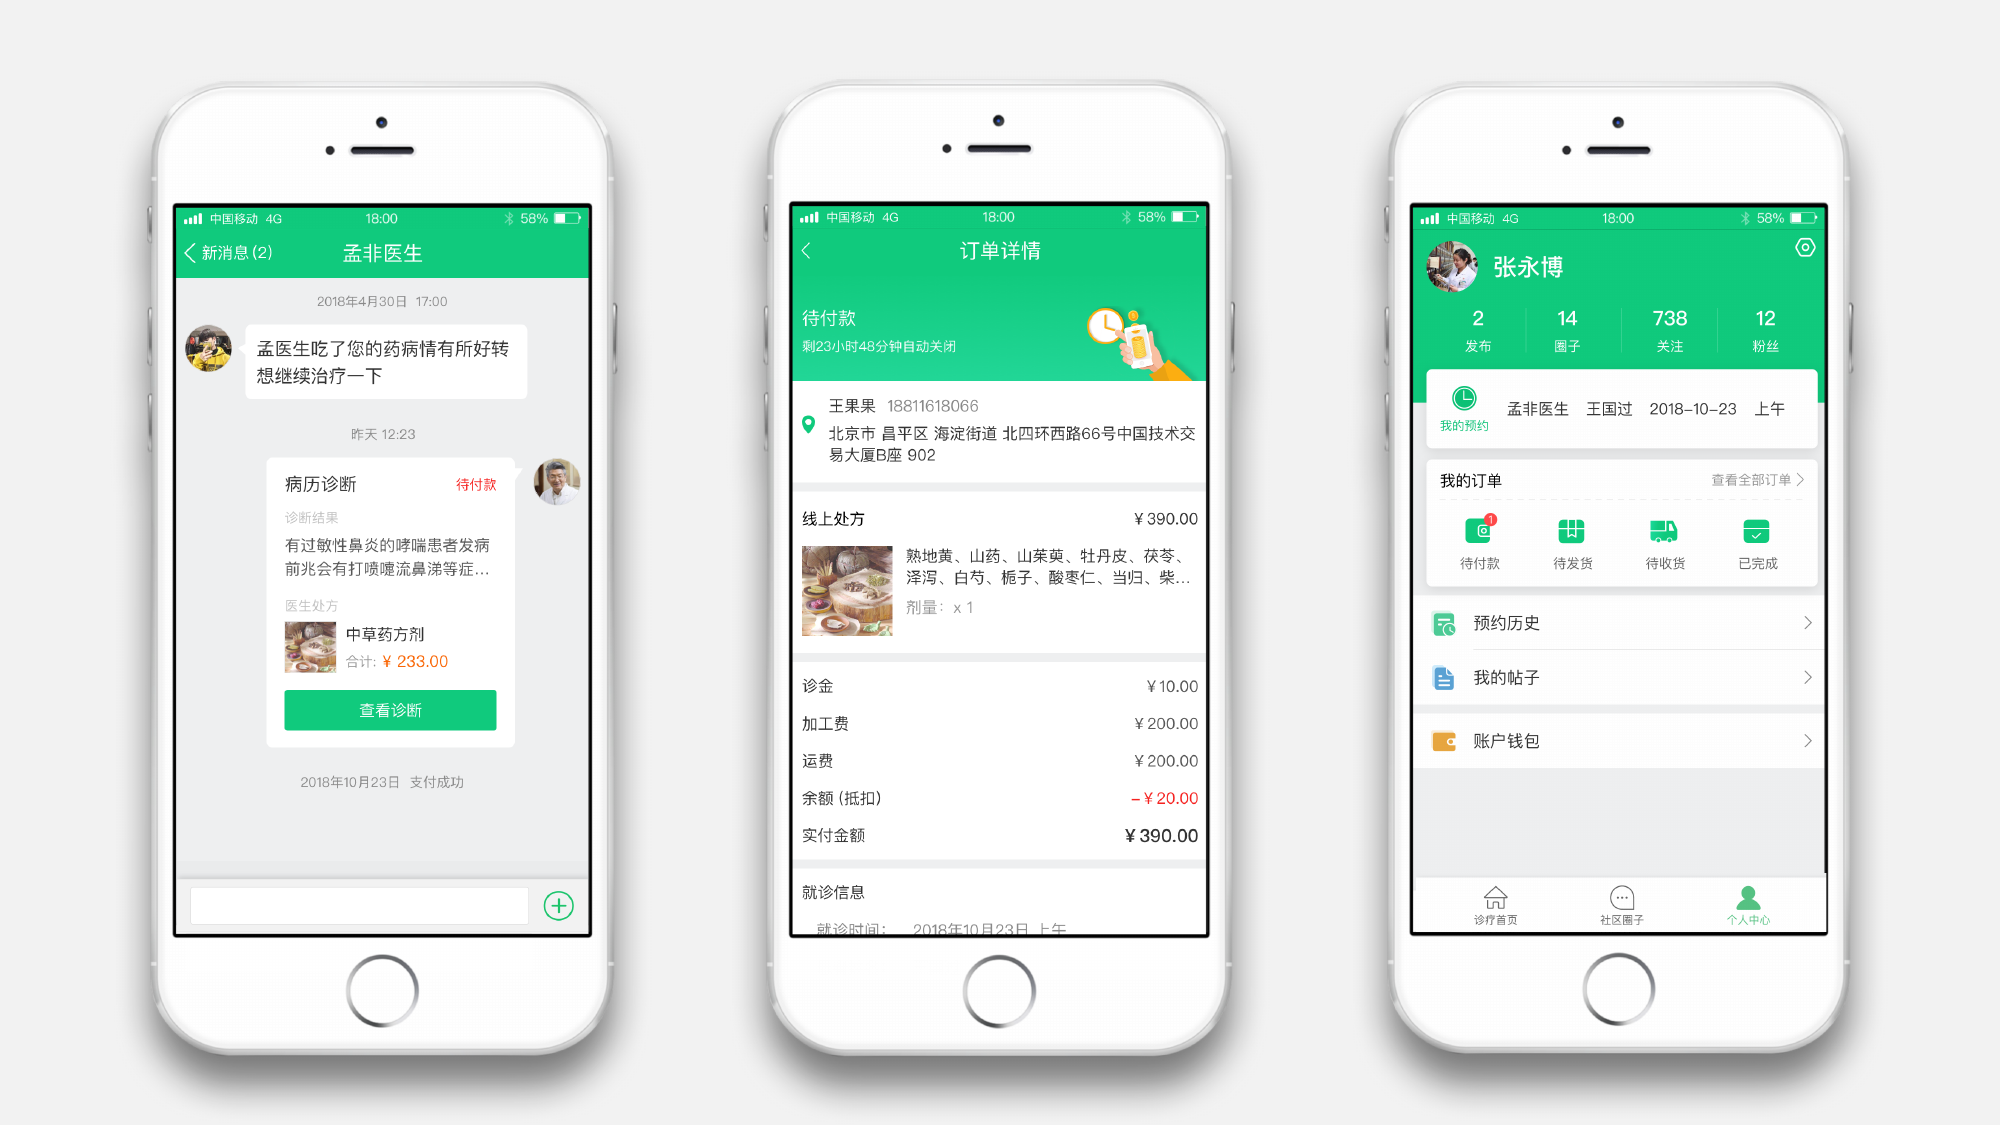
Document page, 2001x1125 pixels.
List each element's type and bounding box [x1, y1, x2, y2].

text_box [110, 73, 655, 1124]
text_box [1347, 73, 1891, 1122]
text_box [726, 71, 1273, 1125]
